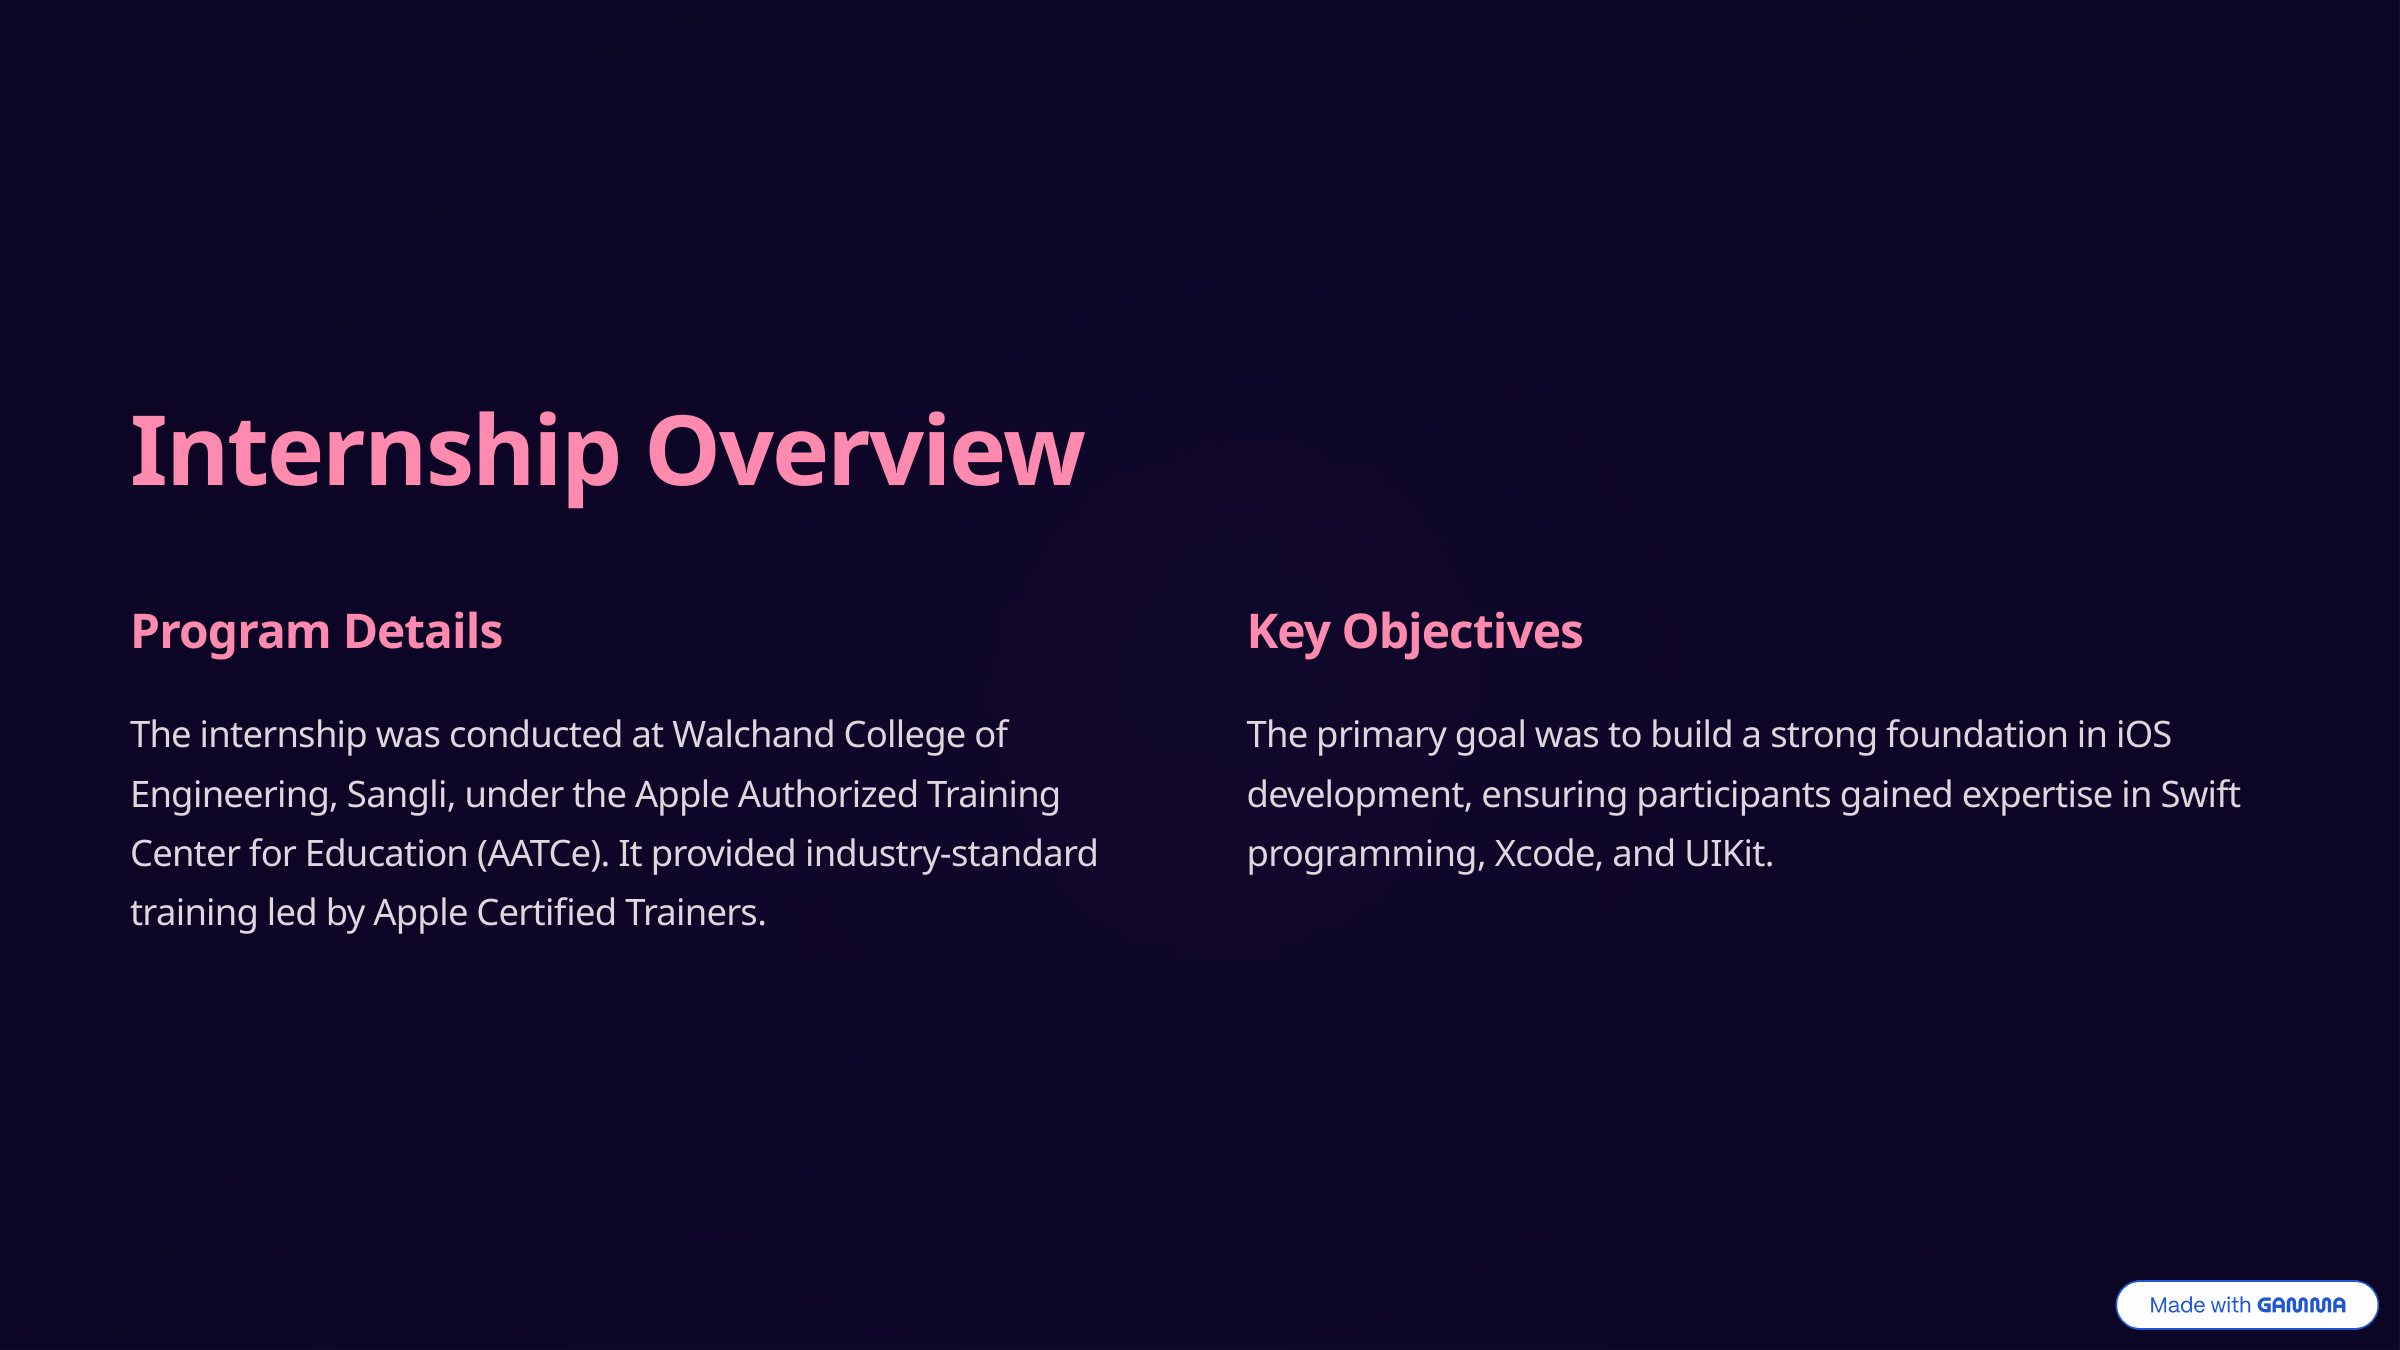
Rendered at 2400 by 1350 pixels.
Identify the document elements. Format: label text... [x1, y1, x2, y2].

text_box Key Objectives [1246, 597, 1735, 659]
text_box Internship Overview [130, 382, 1107, 505]
picture [2106, 1271, 2389, 1339]
text_box Program Details [130, 597, 619, 659]
text_box The primary goal was to build a strong foundation in iOS development, ensuring participants gained expertise in Swift programming, Xcode, and UIKit. [1246, 695, 2271, 875]
text_box The internship was conducted at Walchand College of Engineering, Sangli, under the Apple Authorized Training Center for Education (AATCe). It provided industry-standard training led by Apple Certified Trainers. [130, 695, 1155, 934]
